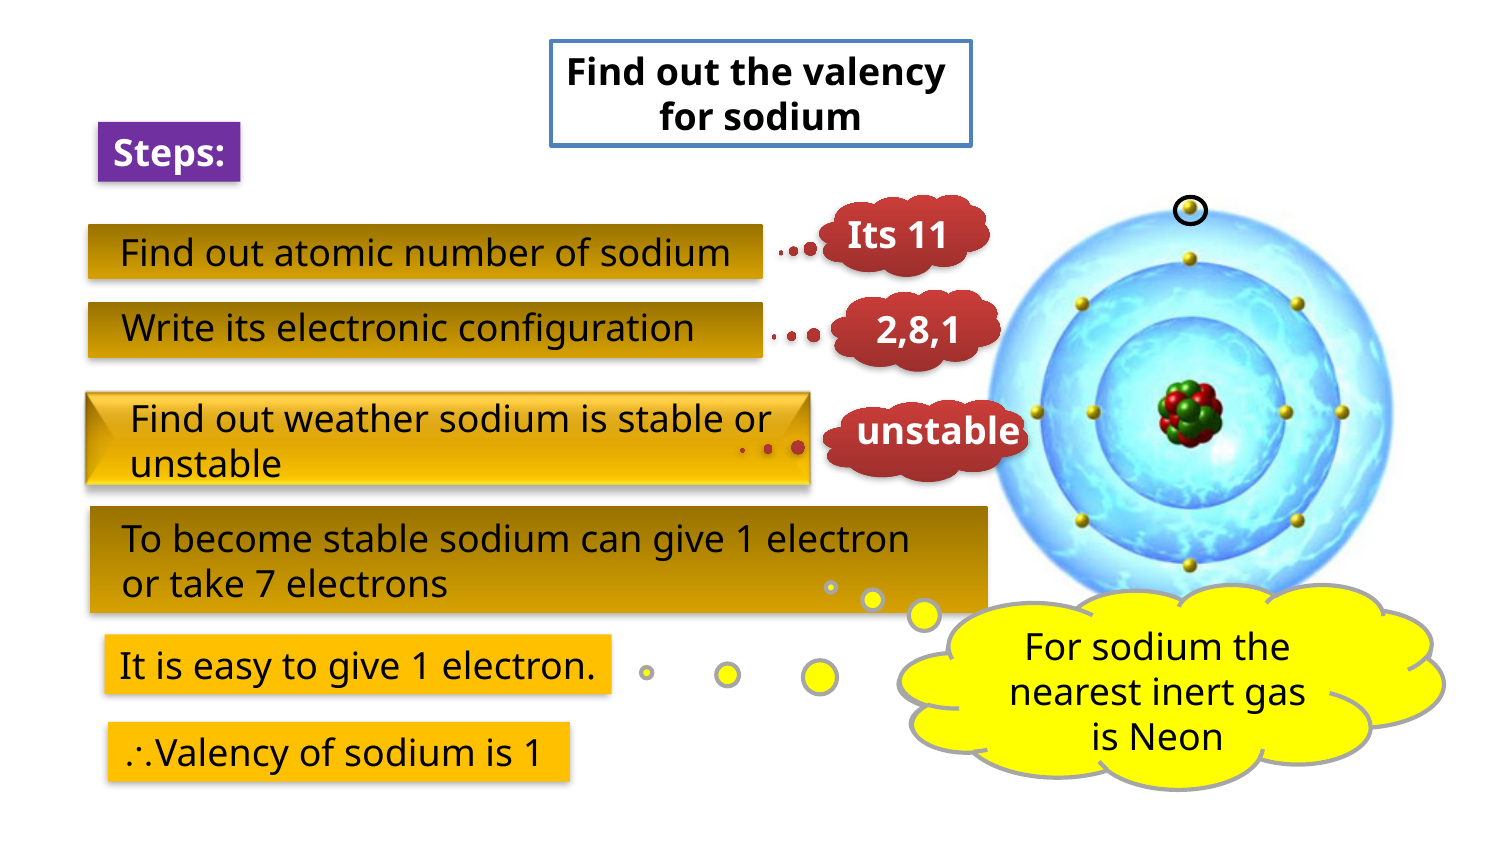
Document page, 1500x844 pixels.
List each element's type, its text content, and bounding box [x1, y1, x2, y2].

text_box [87, 505, 988, 614]
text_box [88, 296, 763, 358]
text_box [819, 194, 990, 277]
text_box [830, 289, 1002, 372]
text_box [74, 384, 820, 508]
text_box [899, 584, 1444, 790]
picture [971, 196, 1413, 584]
text_box \Valency of sodium is 1 [108, 721, 570, 782]
text_box Find out the valency for sodium [549, 39, 973, 148]
text_box Steps: [98, 121, 241, 182]
text_box It is easy to give 1 electron. [104, 634, 612, 695]
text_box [87, 221, 765, 283]
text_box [822, 399, 1038, 482]
